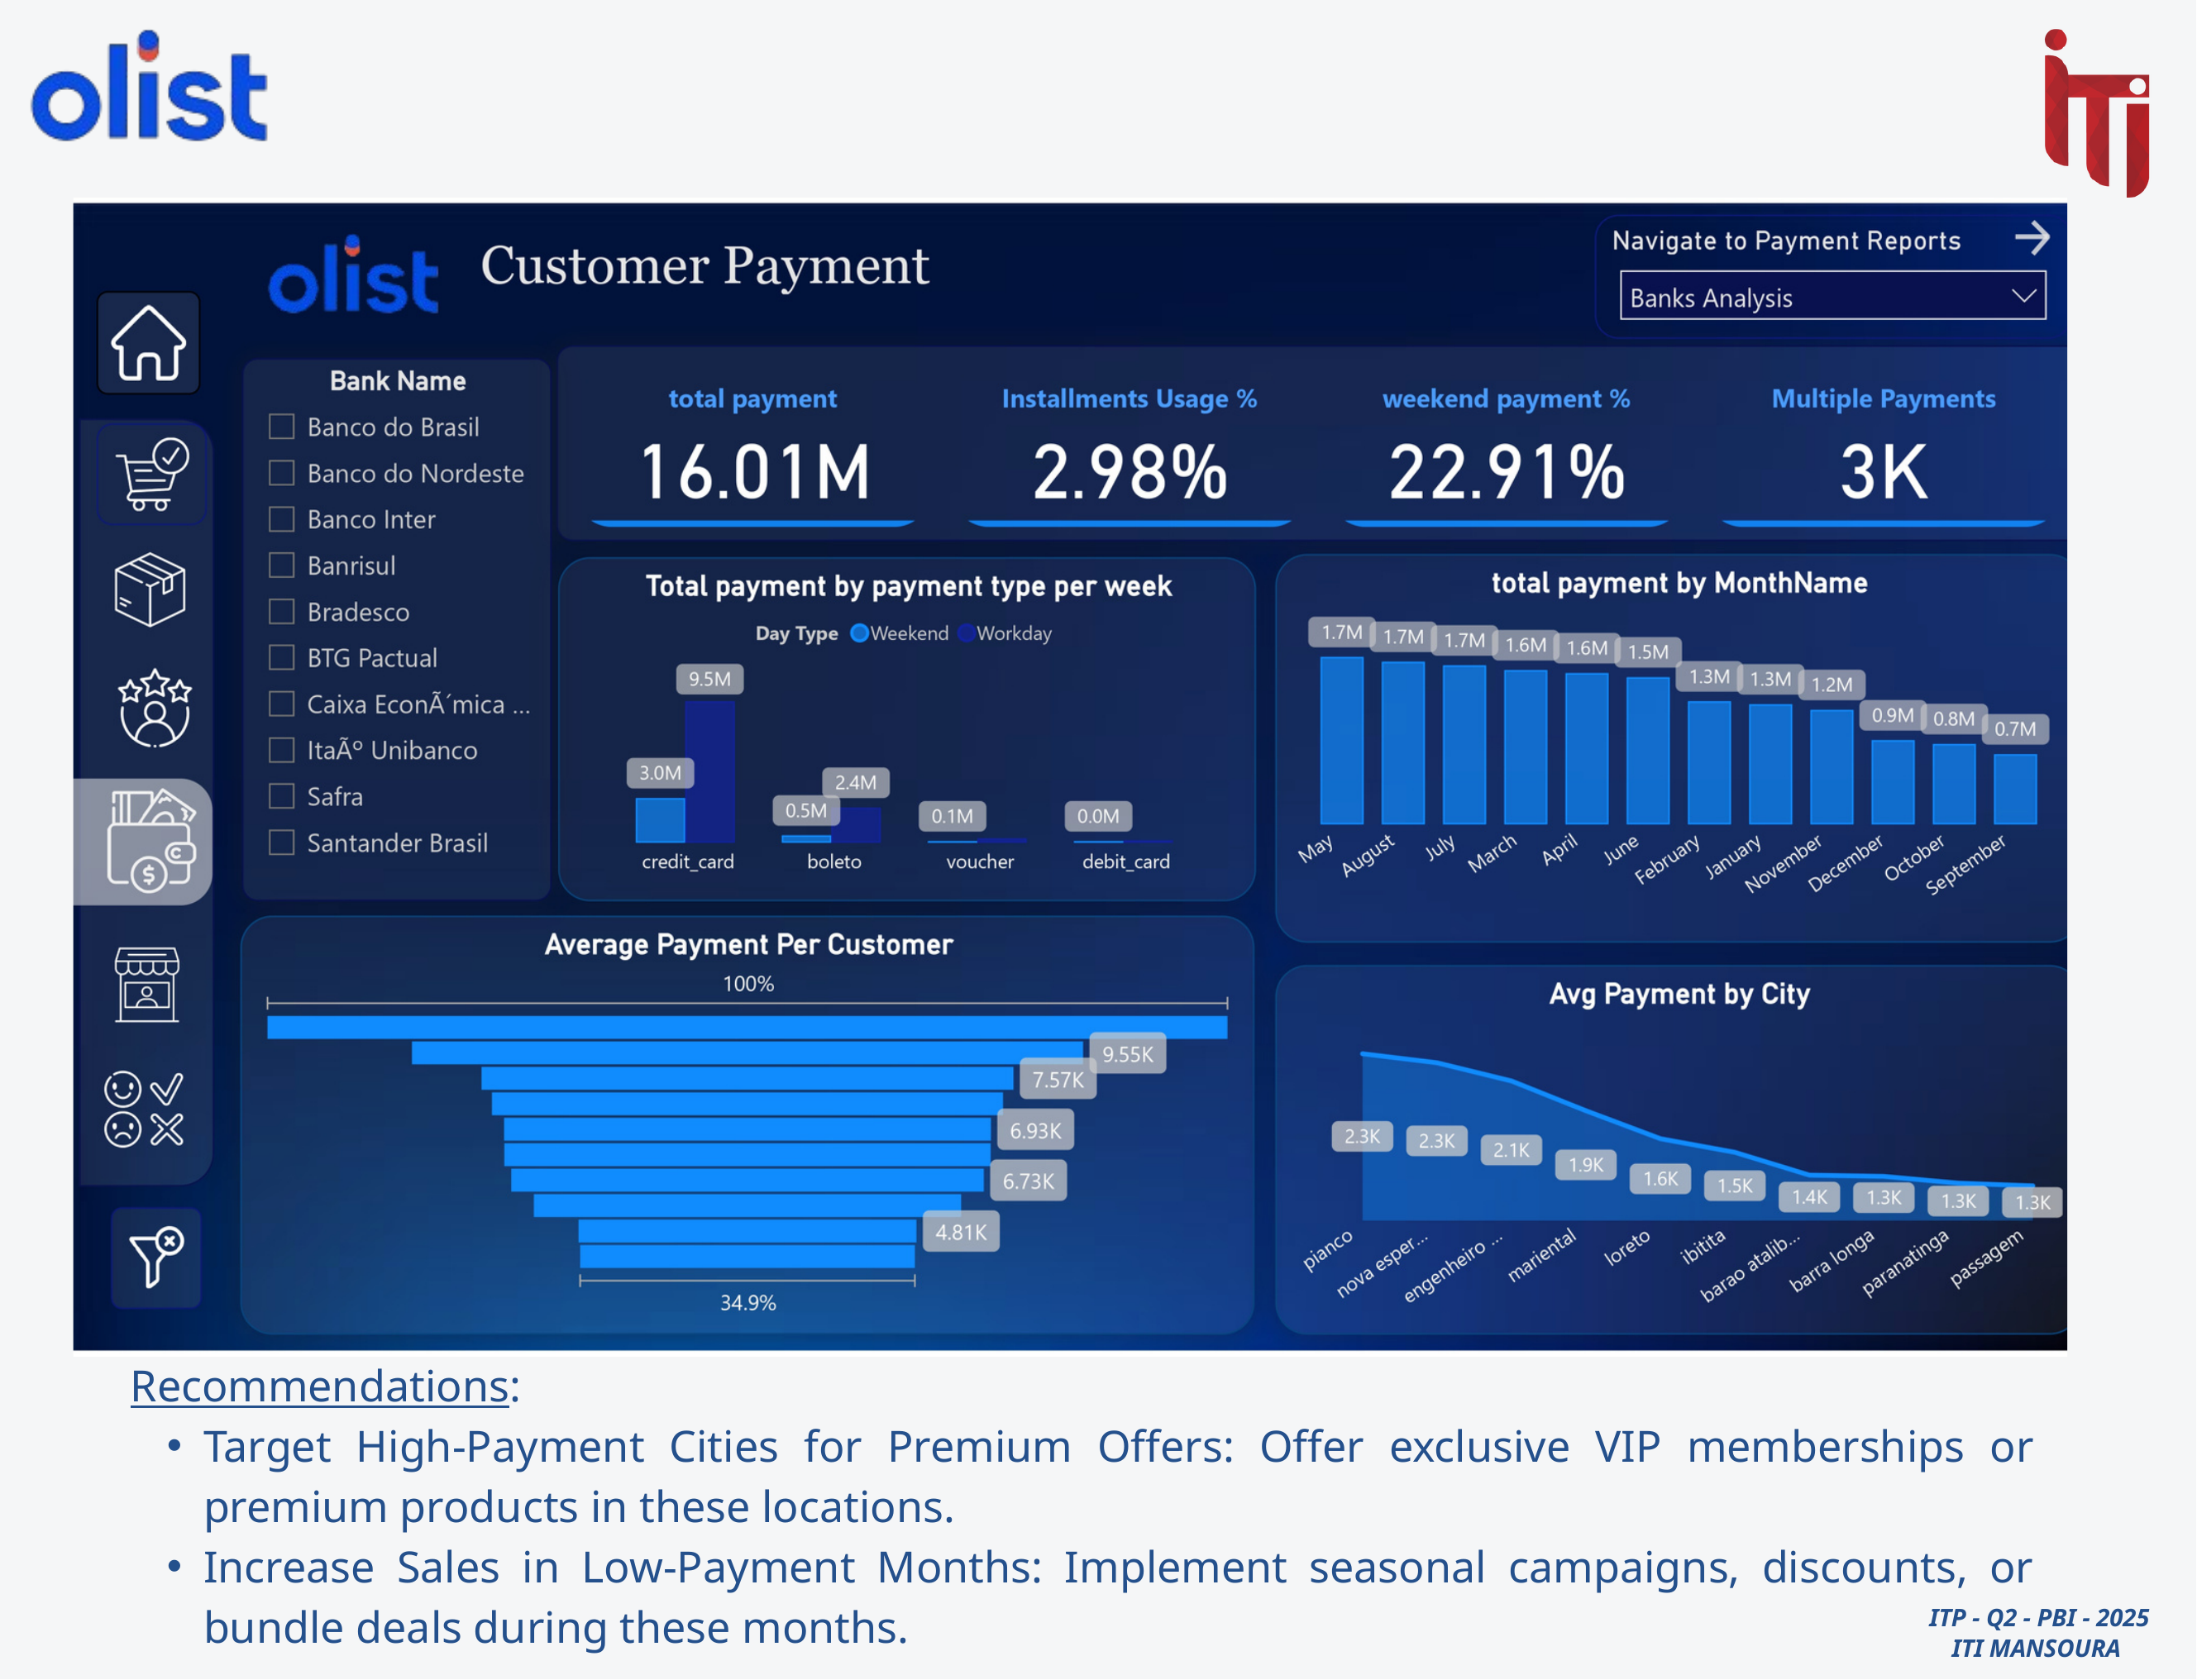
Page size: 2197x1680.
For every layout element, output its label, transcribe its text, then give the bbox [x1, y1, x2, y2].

text_box Recommendations: Target High-Payment Cities for Premium Offers: Offer exclusive VIP memberships or premium products in these locations. Increase Sales in Low-Payment Months: Implement seasonal campaigns, discounts, or bundle deals during these months. [130, 1350, 2036, 1652]
text_box [2035, 12, 2163, 198]
text_box [0, 0, 301, 193]
text_box ITP - Q2 - PBI - 2025 ITI MANSOURA [1879, 1600, 2194, 1663]
text_box [73, 198, 2068, 1358]
